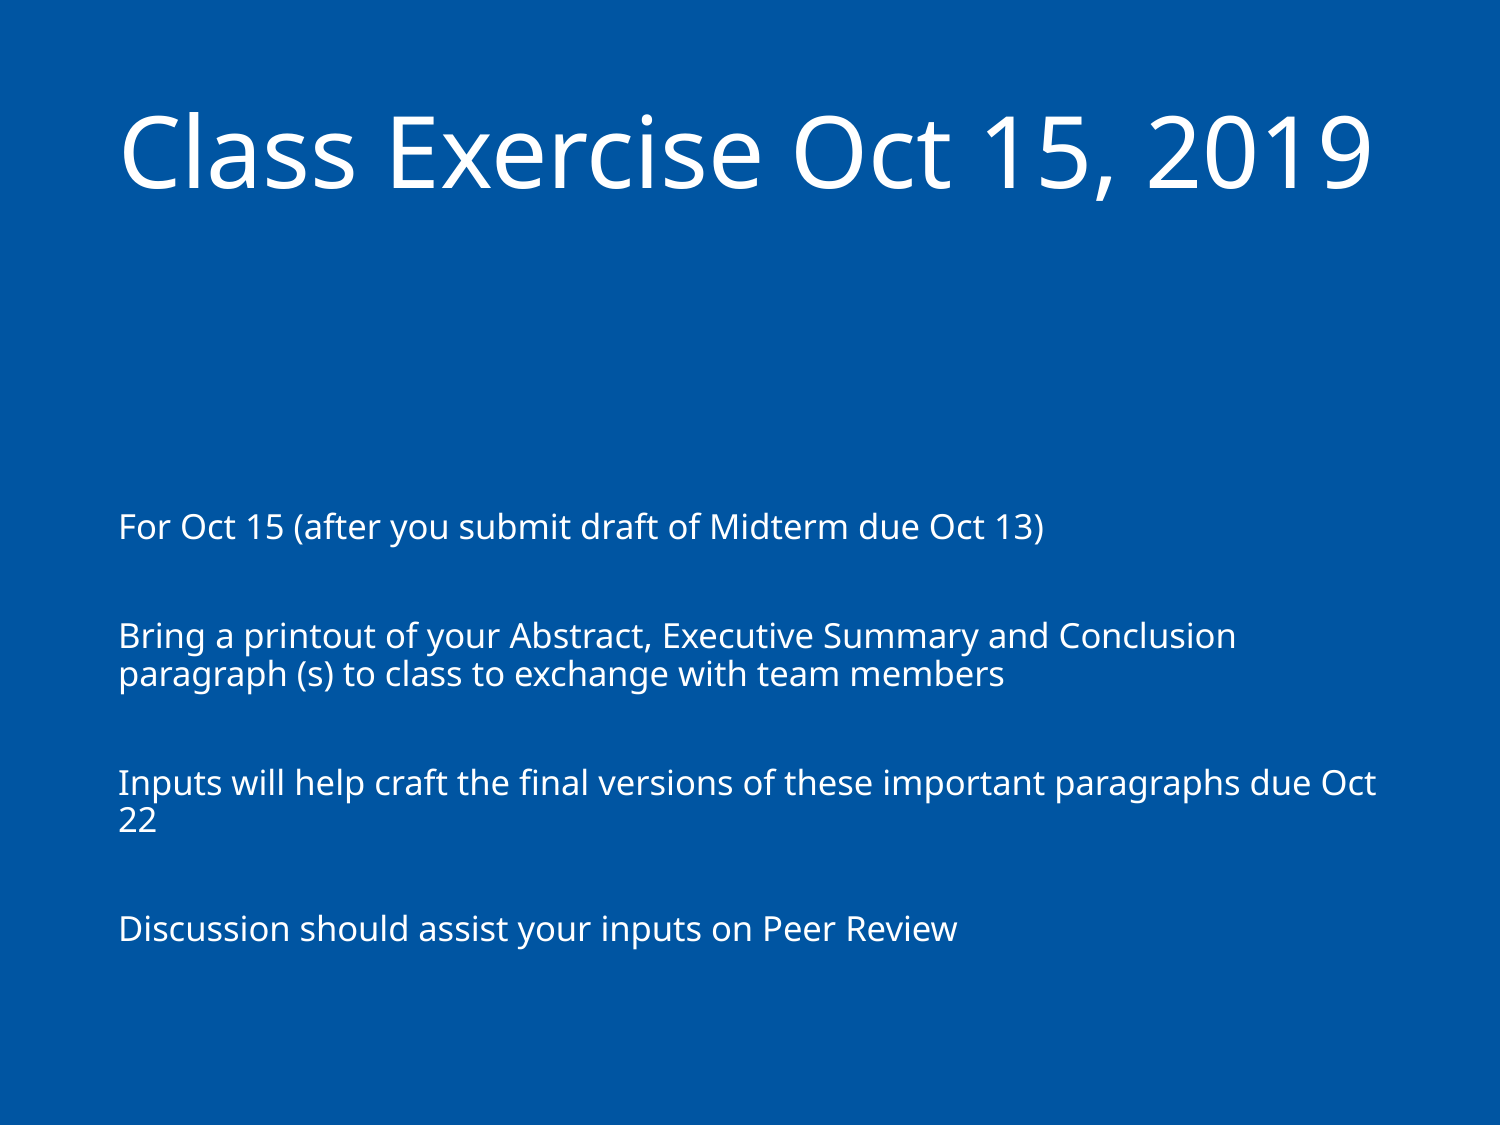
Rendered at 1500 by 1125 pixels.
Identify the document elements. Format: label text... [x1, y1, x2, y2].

title Class Exercise Oct 15, 2019 [103, 83, 1397, 229]
list For Oct 15 (after you submit draft of Midterm due Oct 13) Bring a printout of your Abstract, Executive Summary and Conclusion paragraph (s) to class to exchange with team members Inputs will help craft the final versions of these important paragraphs due Oct 22 Discussion should assist your inputs on Peer Review [103, 502, 1397, 961]
